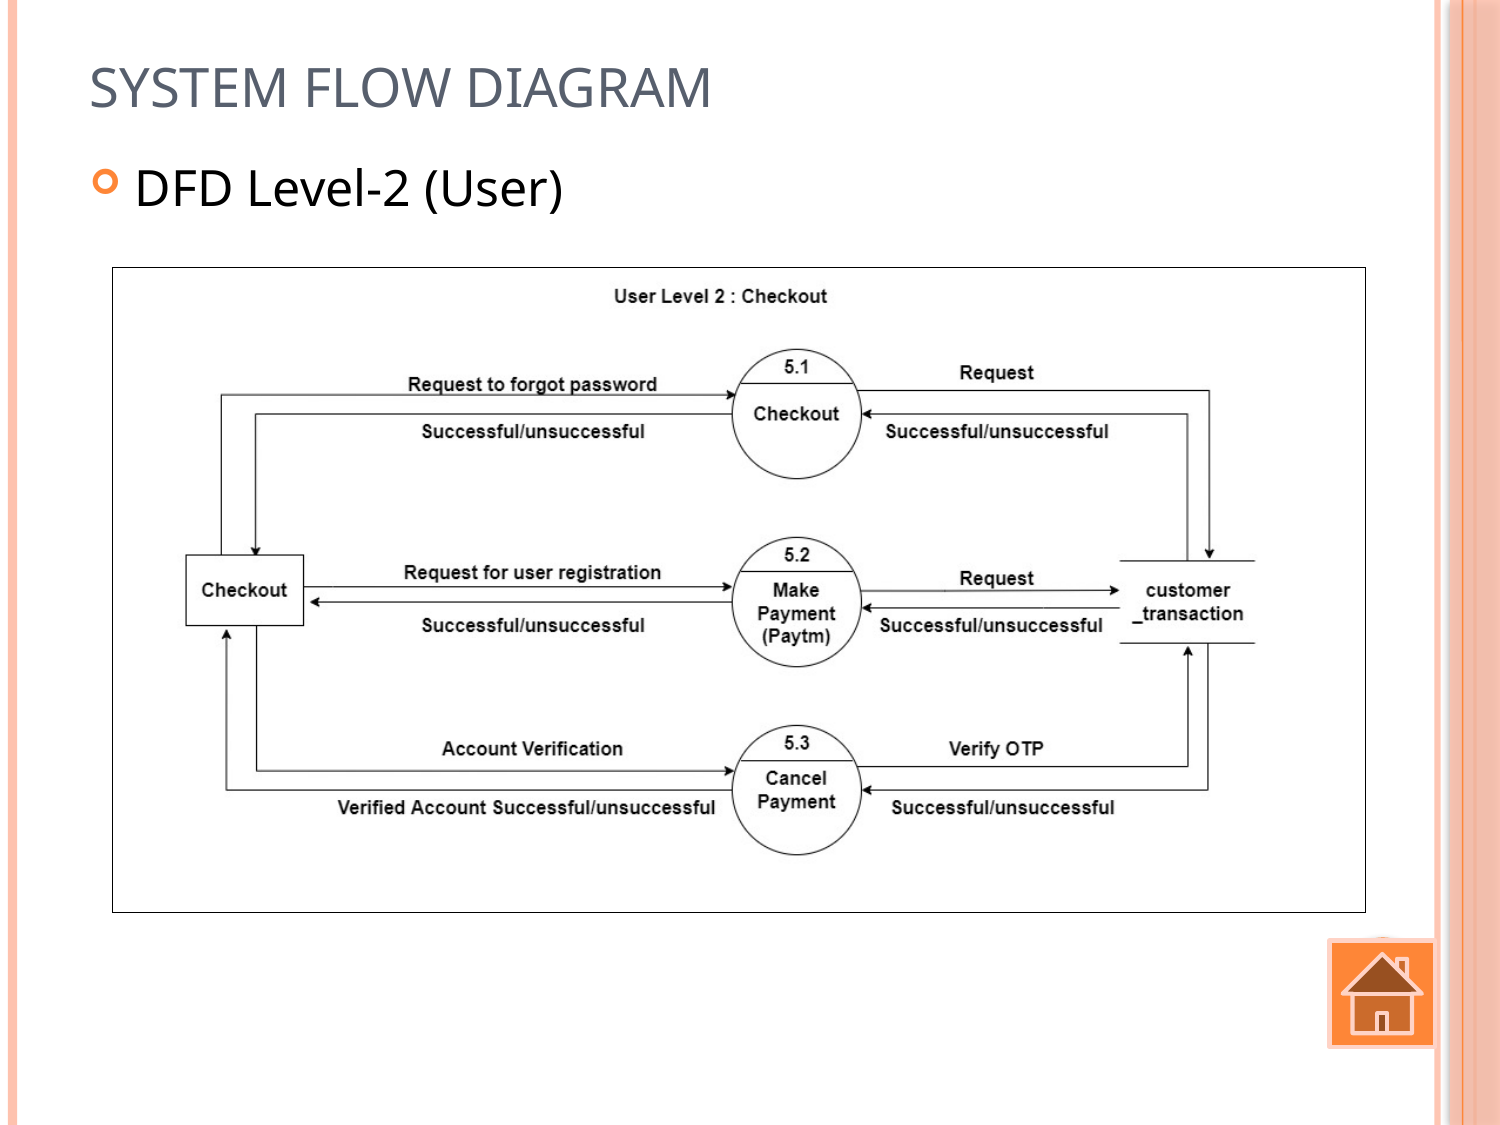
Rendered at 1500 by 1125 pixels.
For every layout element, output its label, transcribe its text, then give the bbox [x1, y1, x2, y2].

picture [111, 266, 1367, 914]
list DFD Level-2 (User) [75, 149, 1300, 1062]
text_box [1327, 938, 1437, 1049]
title System Flow Diagram [75, 45, 1300, 126]
